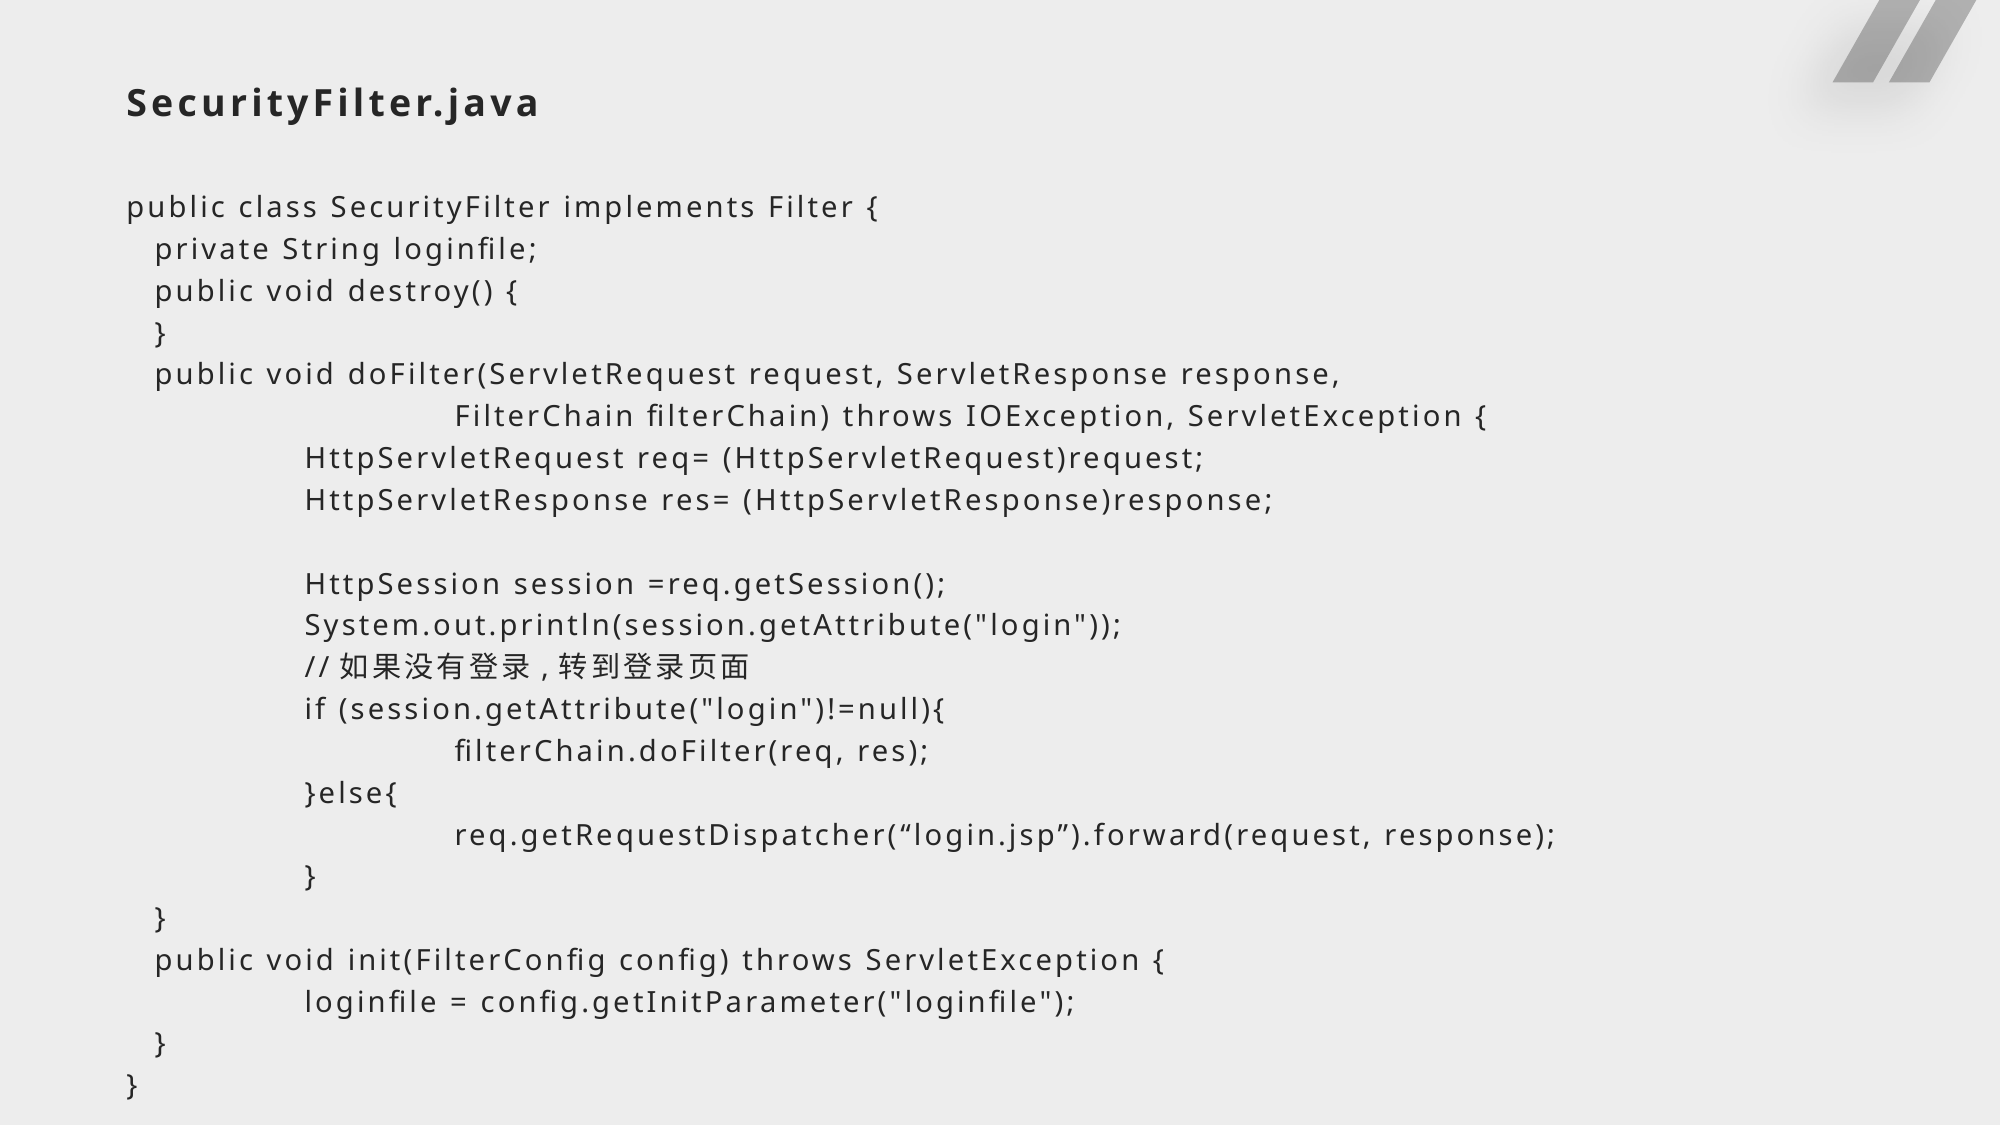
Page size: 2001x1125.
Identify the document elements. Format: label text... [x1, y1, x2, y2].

list public class SecurityFilter implements Filter { private String loginfile; public void destroy() { } public void doFilter(ServletRequest request, ServletResponse response, FilterChain filterChain) throws IOException, ServletException { HttpServletRequest req= (HttpServletRequest)request; HttpServletResponse res= (HttpServletResponse)response; HttpSession session =req.getSession(); System.out.println(session.getAttribute("login")); //如果没有登录,转到登录页面 if (session.getAttribute("login")!=null){ filterChain.doFilter(req, res); }else{ req.getRequestDispatcher(“login.jsp”).forward(request, response); } } public void init(FilterConfig config) throws ServletException { loginfile = config.getInitParameter("loginfile"); } } [109, 145, 1891, 1099]
title SecurityFilter.java [109, 72, 1891, 145]
